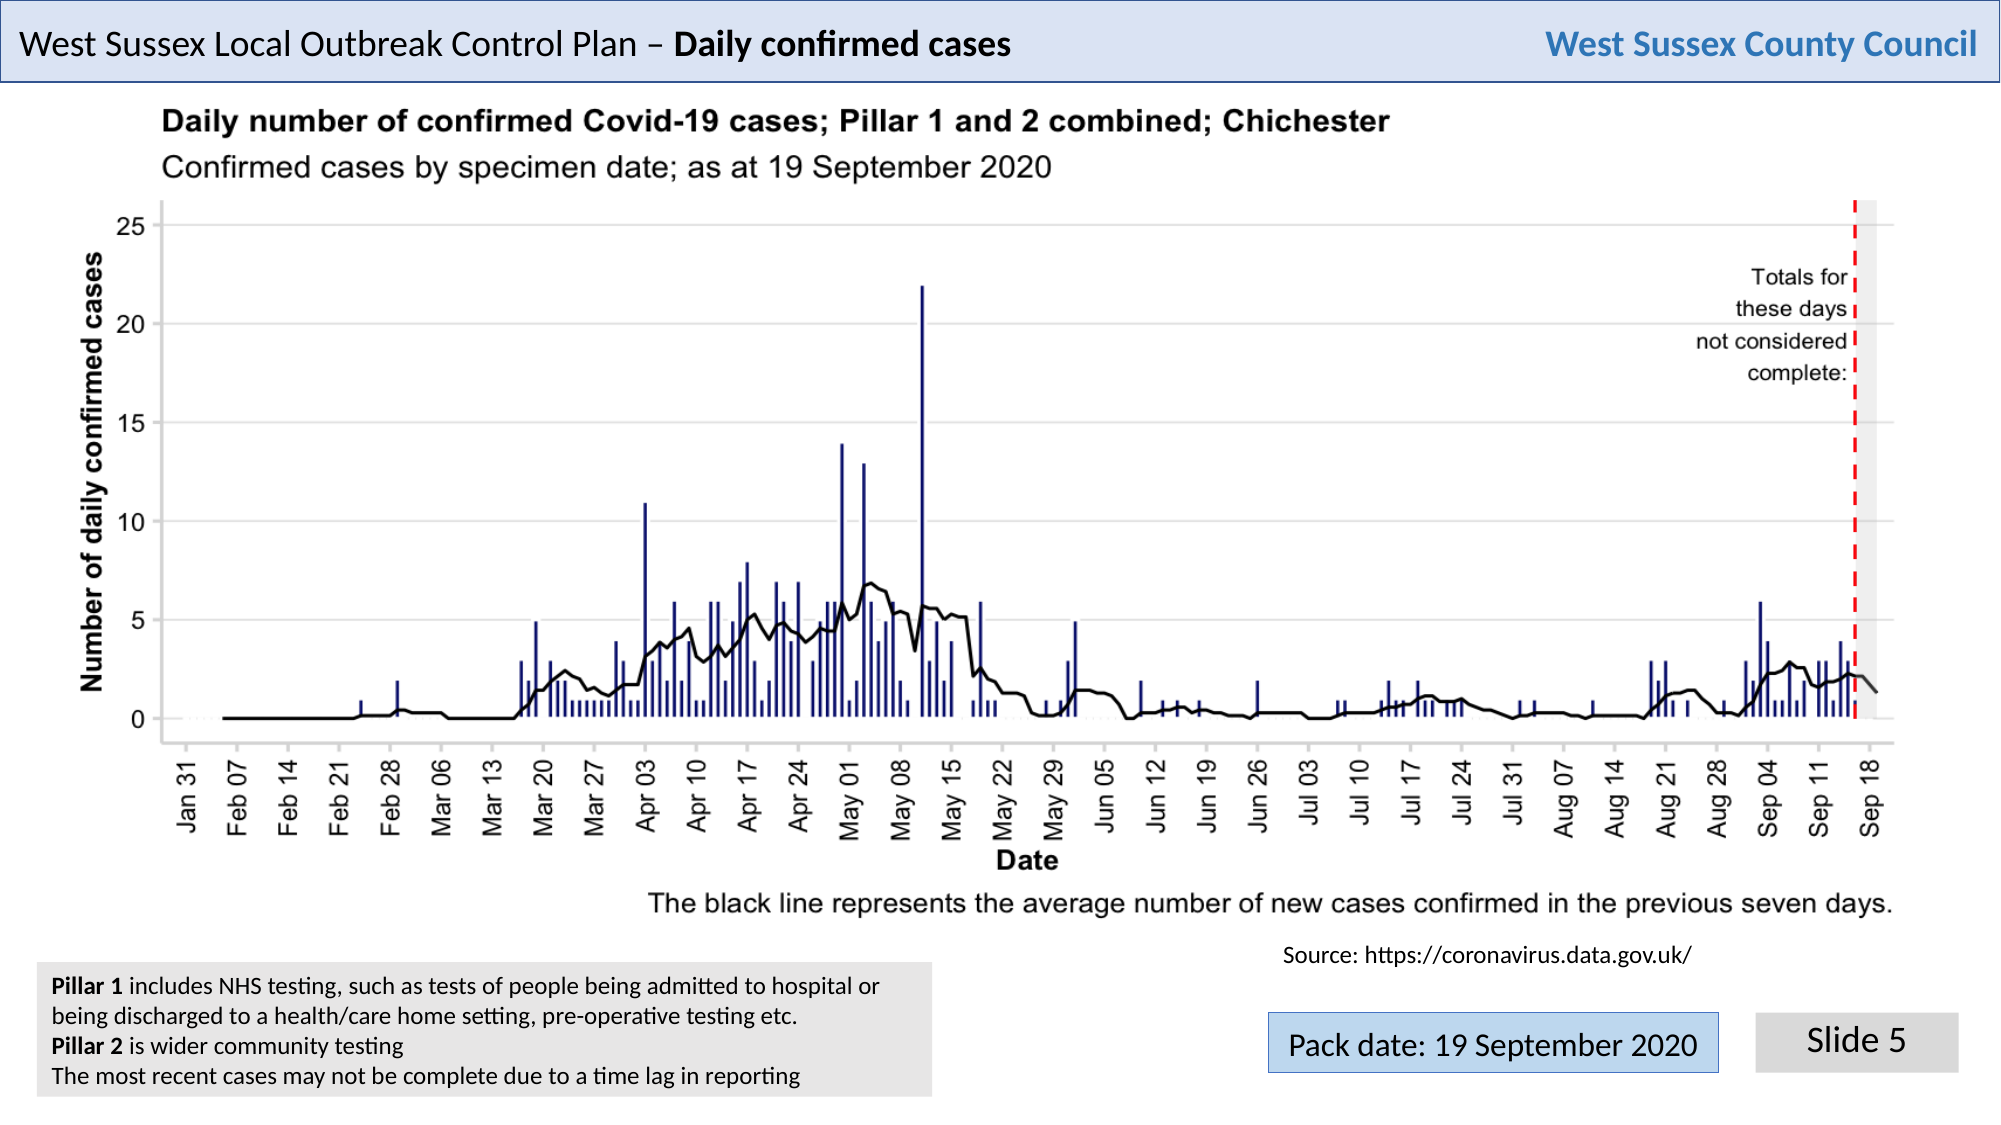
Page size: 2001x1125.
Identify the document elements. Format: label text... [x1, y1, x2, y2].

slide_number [1268, 1012, 1719, 1073]
picture [63, 91, 1912, 935]
list Slide 5 [1755, 1012, 1959, 1073]
list Source: https://coronavirus.data.gov.uk/ [1268, 935, 1912, 995]
